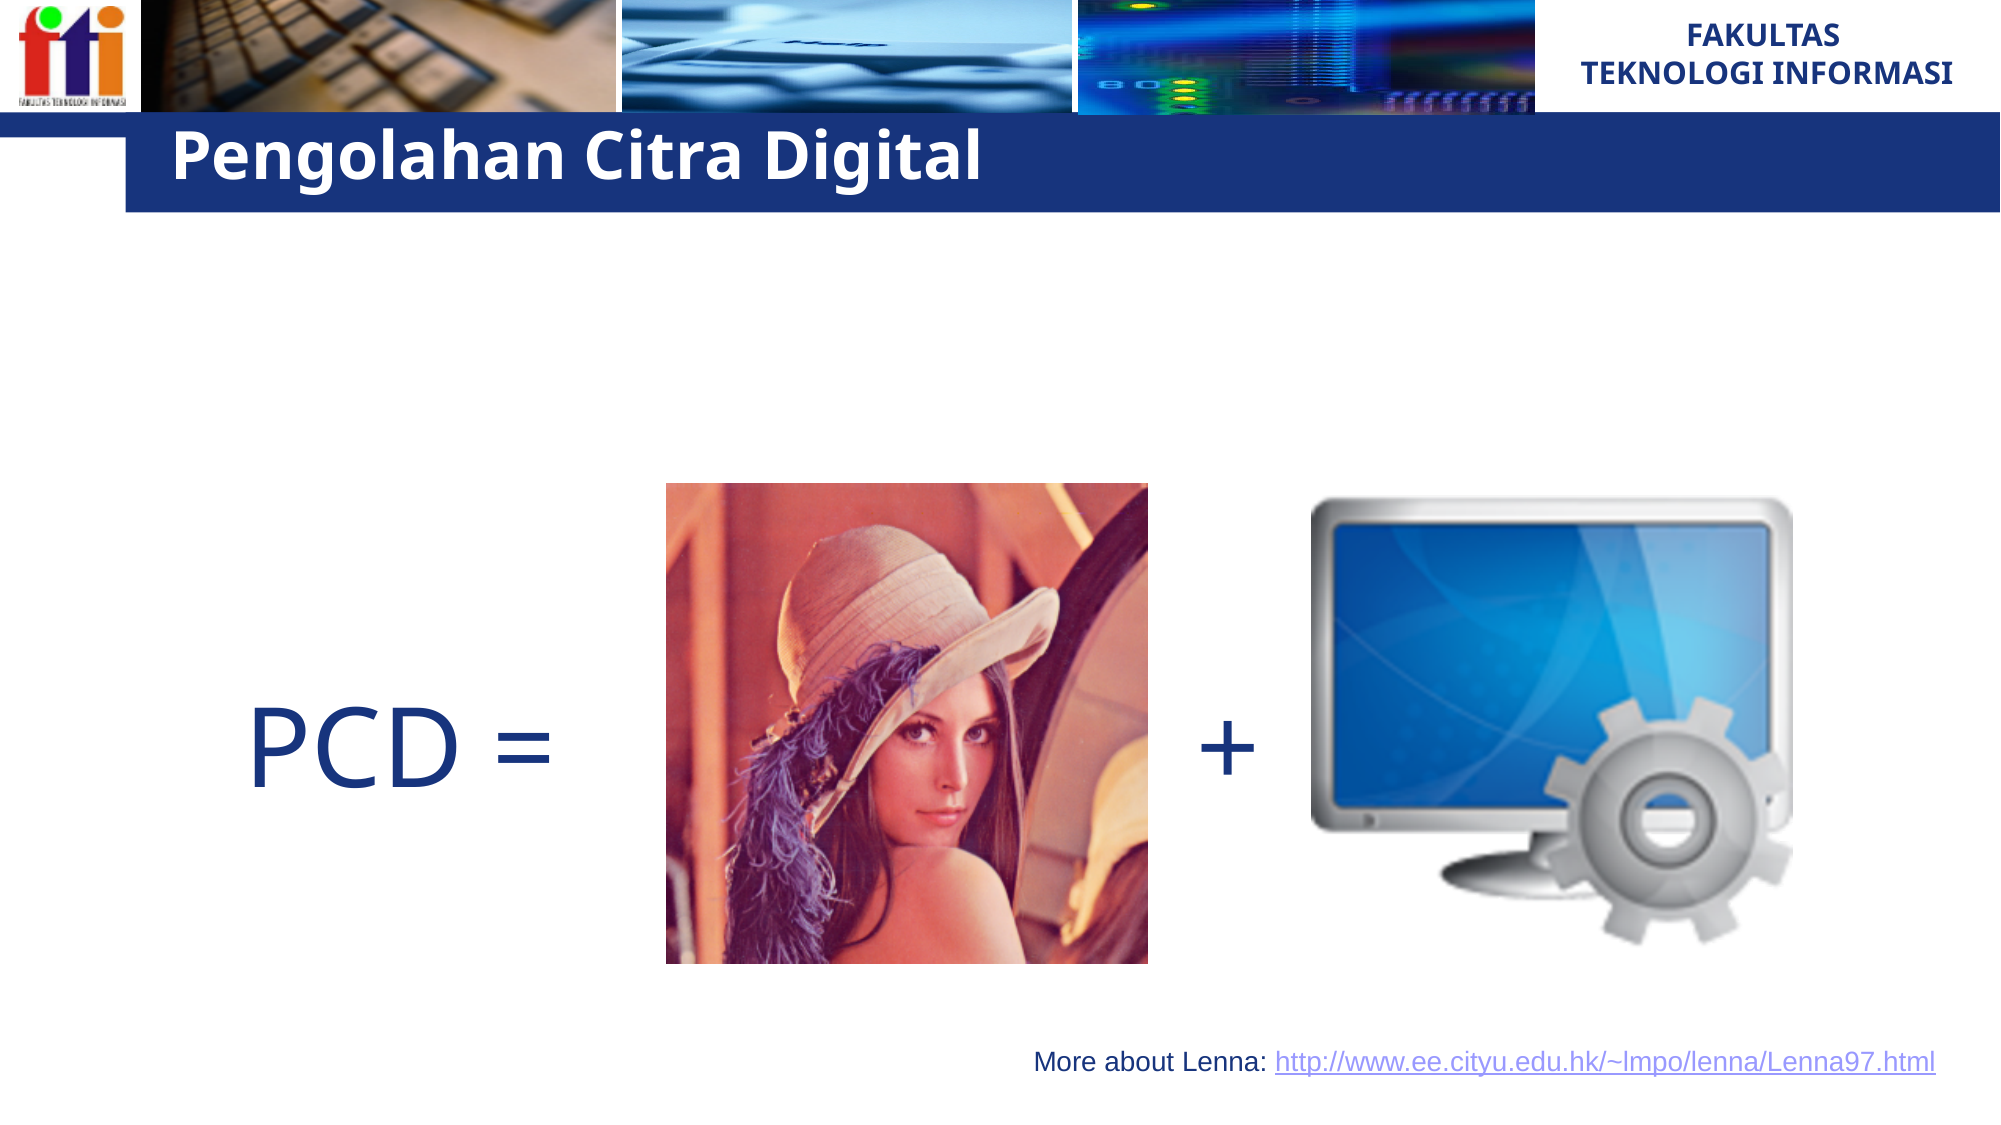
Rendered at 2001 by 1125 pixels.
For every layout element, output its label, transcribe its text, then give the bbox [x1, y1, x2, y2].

picture [666, 482, 1148, 964]
picture [19, 6, 126, 106]
picture [1311, 482, 1793, 964]
title Pengolahan Citra Digital [149, 119, 1934, 213]
picture [1078, 0, 1535, 115]
text_box PCD = [224, 656, 636, 791]
text_box + [1176, 656, 1283, 791]
text_box More about Lenna: http://www.ee.cityu.edu.hk/~lmpo/lenna/Lenna97.html [997, 1023, 1964, 1090]
picture [141, 0, 616, 112]
picture [622, 0, 1072, 113]
